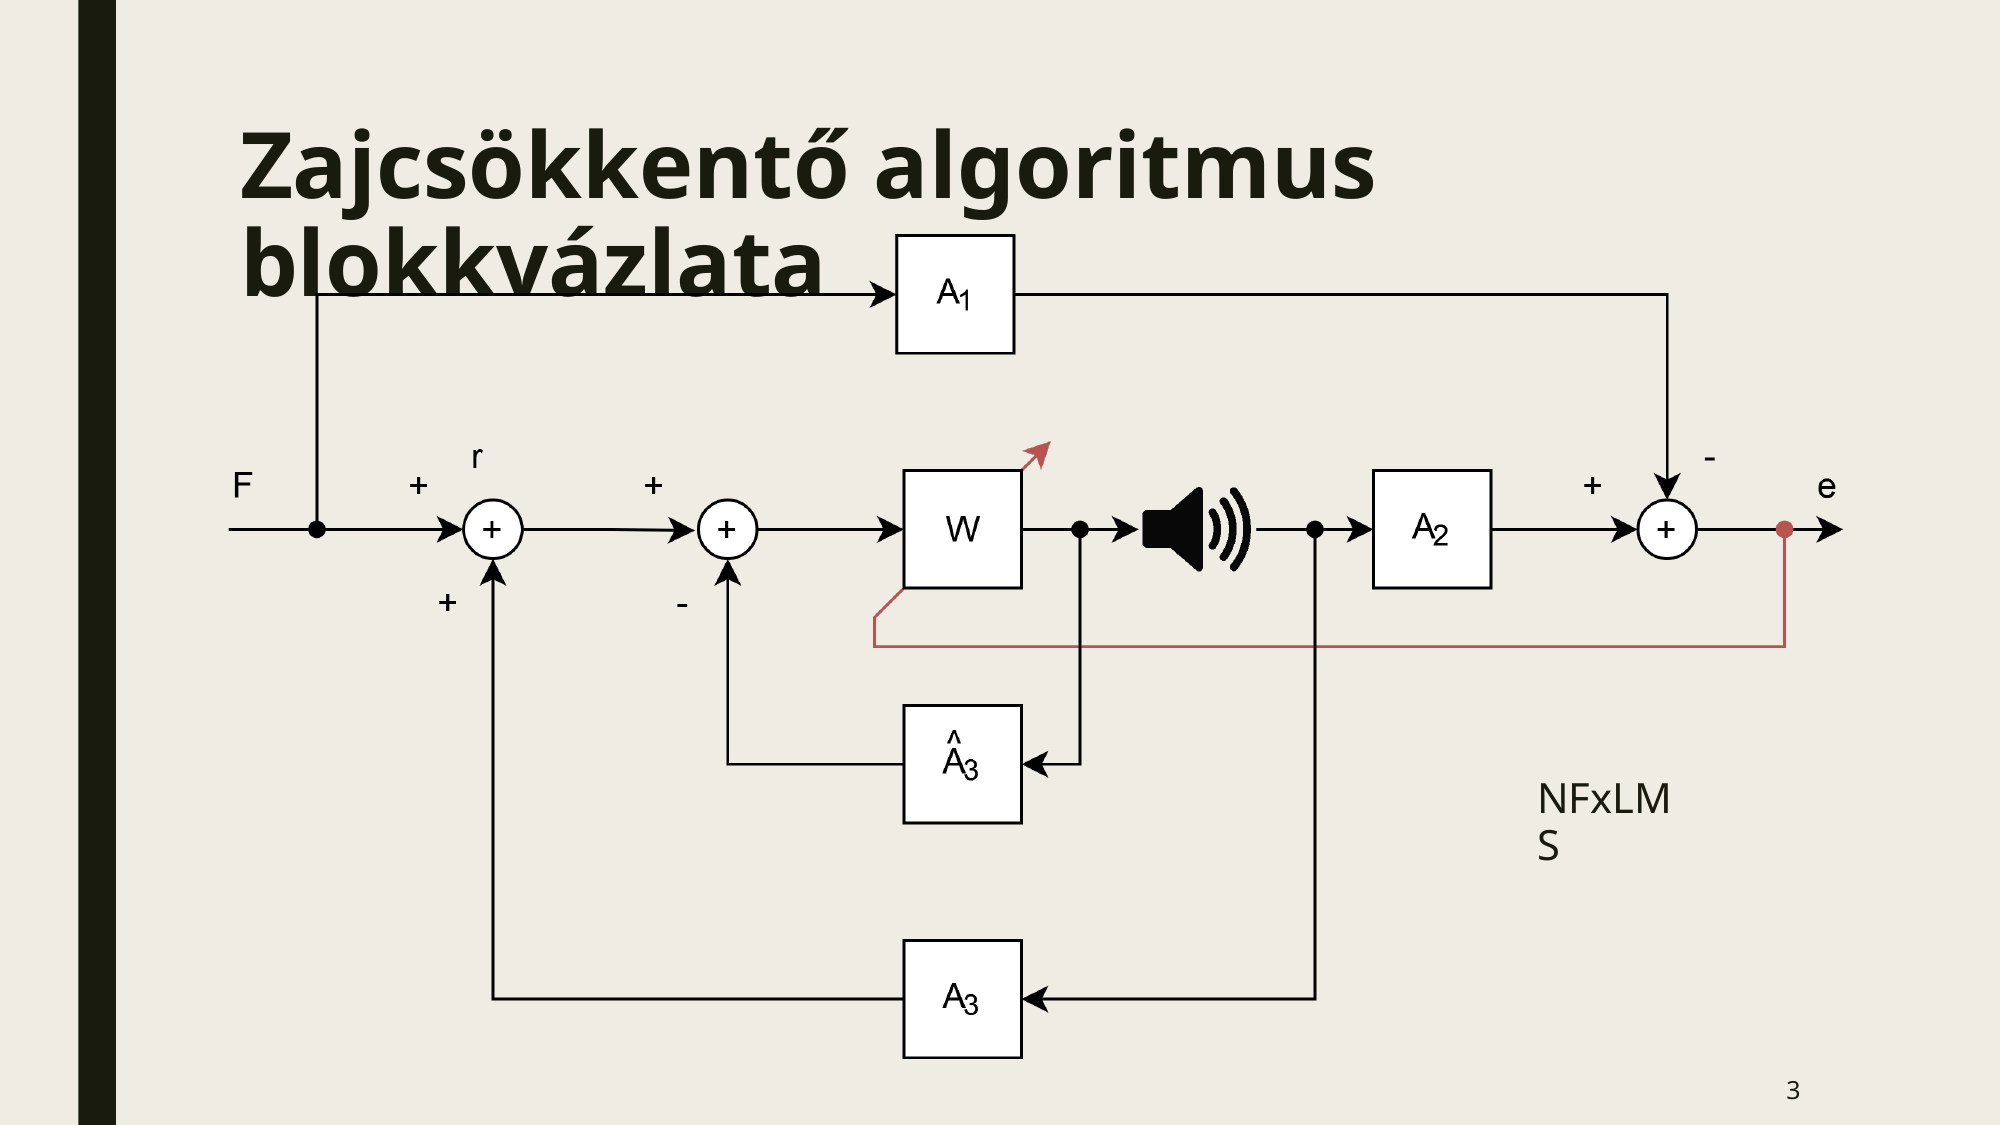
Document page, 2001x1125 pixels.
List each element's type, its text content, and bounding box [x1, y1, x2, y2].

slide_number 3 [1553, 1059, 1816, 1125]
title Zajcsökkentő algoritmus blokkvázlata [225, 112, 1800, 357]
picture [227, 234, 1868, 1059]
